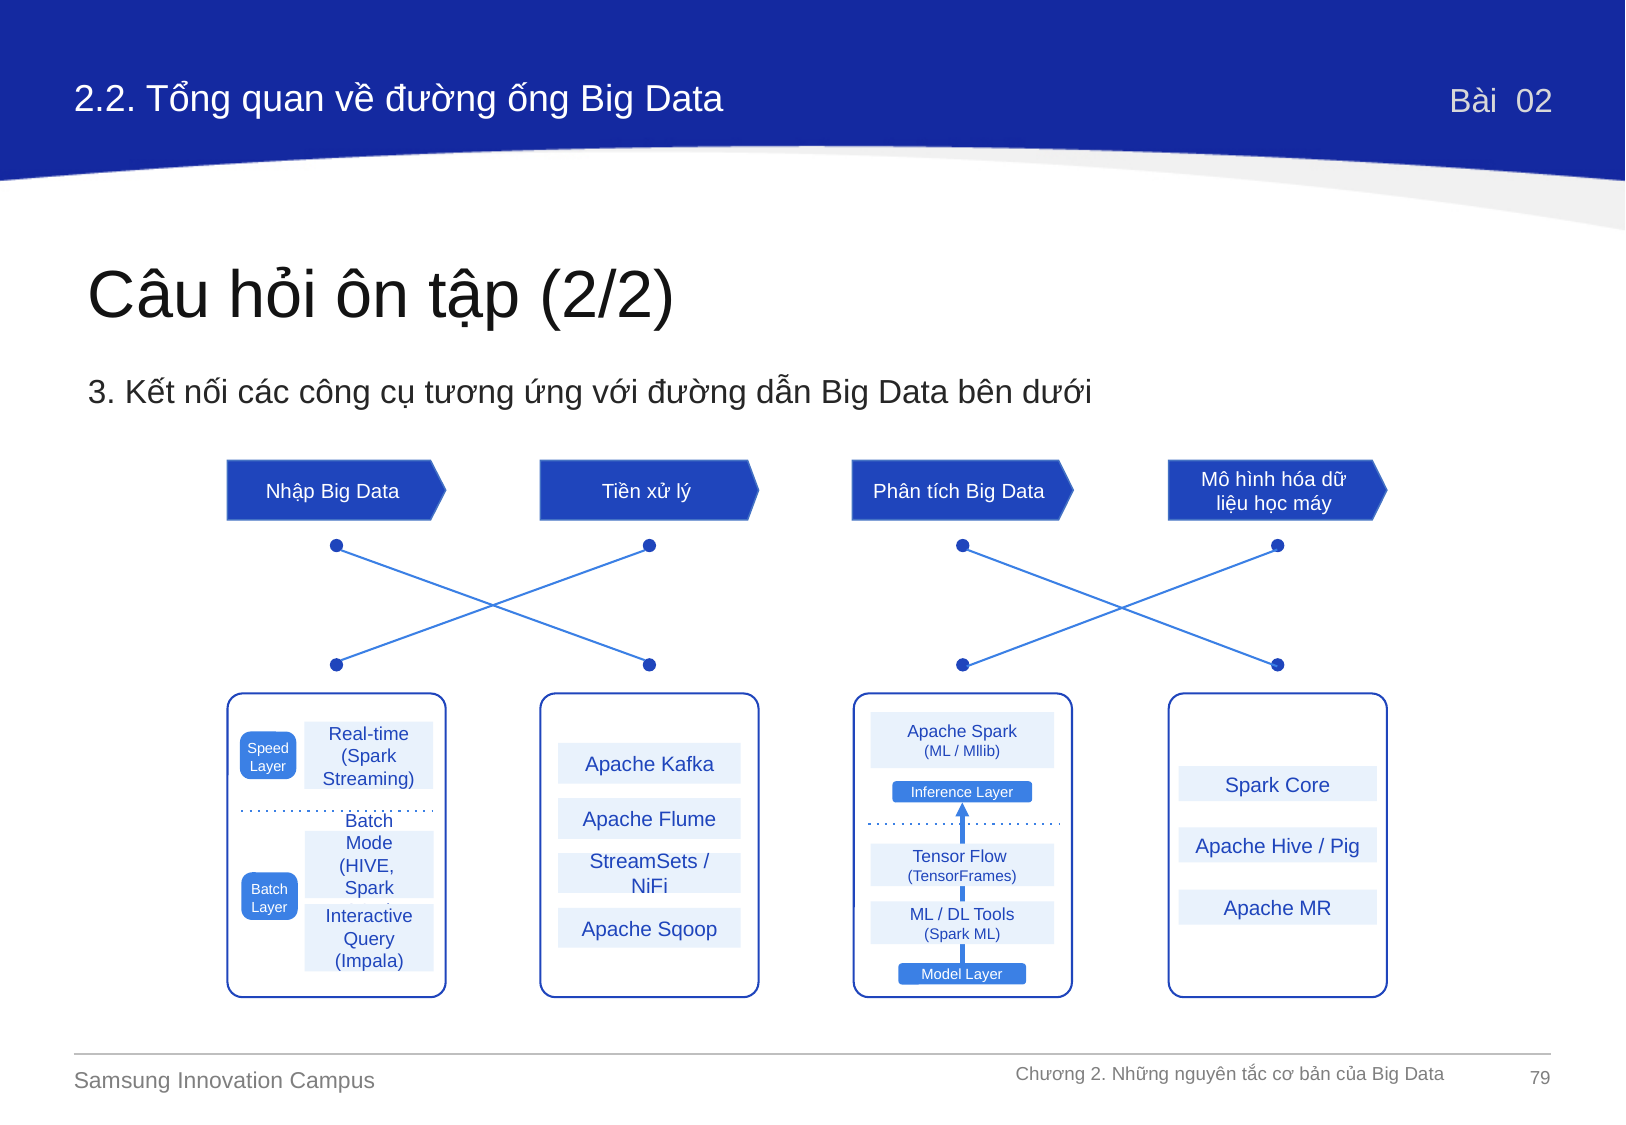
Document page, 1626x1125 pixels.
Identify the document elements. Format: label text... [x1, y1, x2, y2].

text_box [227, 460, 1388, 998]
picture [0, 0, 1625, 1125]
list Bài 02 [1423, 79, 1554, 120]
list 3. Kết nối các công cụ tương ứng với đường dẫn Big Data bên dưới [87, 365, 1531, 516]
list 2.2. Tổng quan về đường ống Big Data [73, 73, 1308, 119]
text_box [966, 549, 1278, 667]
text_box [341, 550, 645, 661]
list Câu hỏi ôn tập (2/2) [87, 249, 1531, 331]
